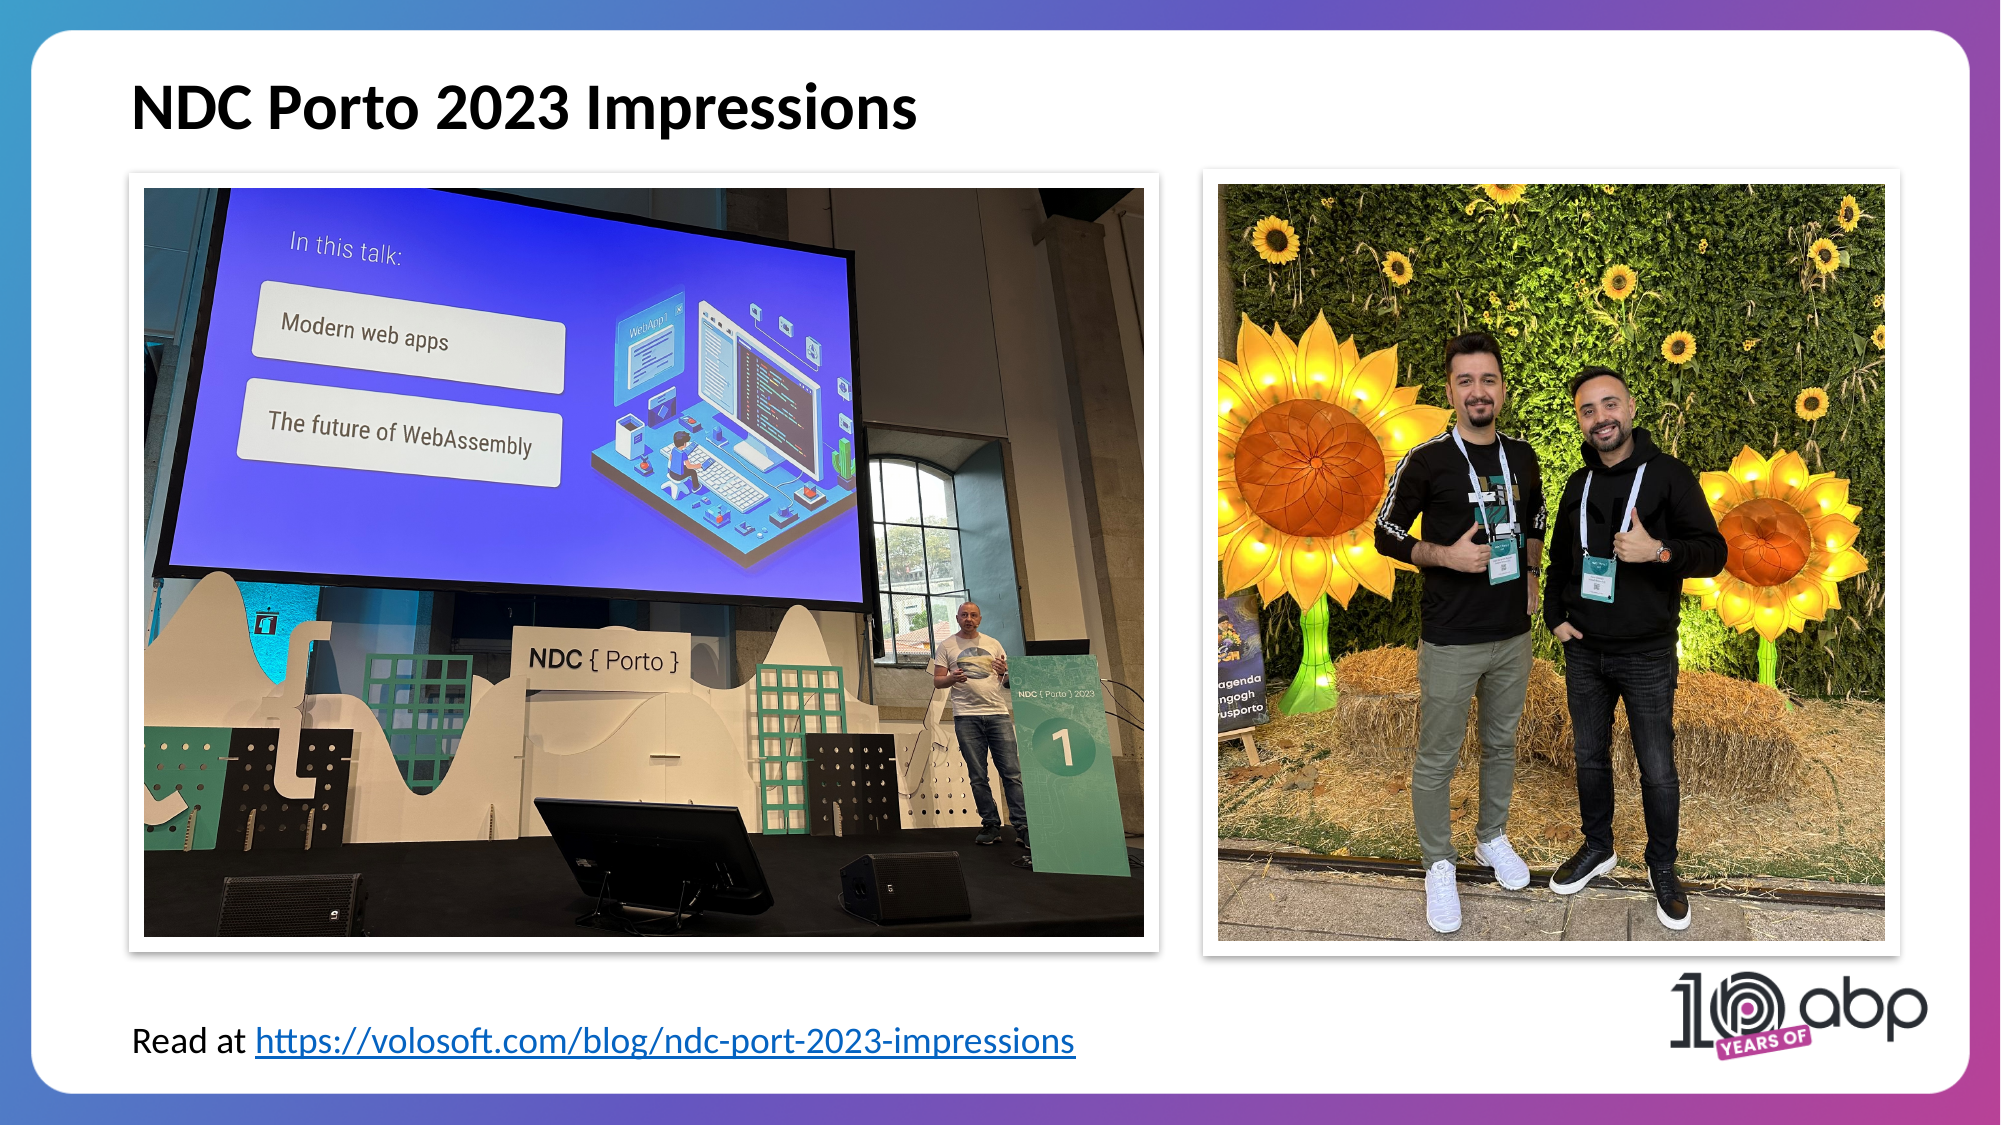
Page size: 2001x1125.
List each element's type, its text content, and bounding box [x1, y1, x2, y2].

text_box NDC Porto 2023 Impressions [117, 55, 1412, 151]
text_box Read at https://volosoft.com/blog/ndc-port-2023-impressions [117, 1008, 1552, 1069]
picture [0, 0, 2001, 1125]
